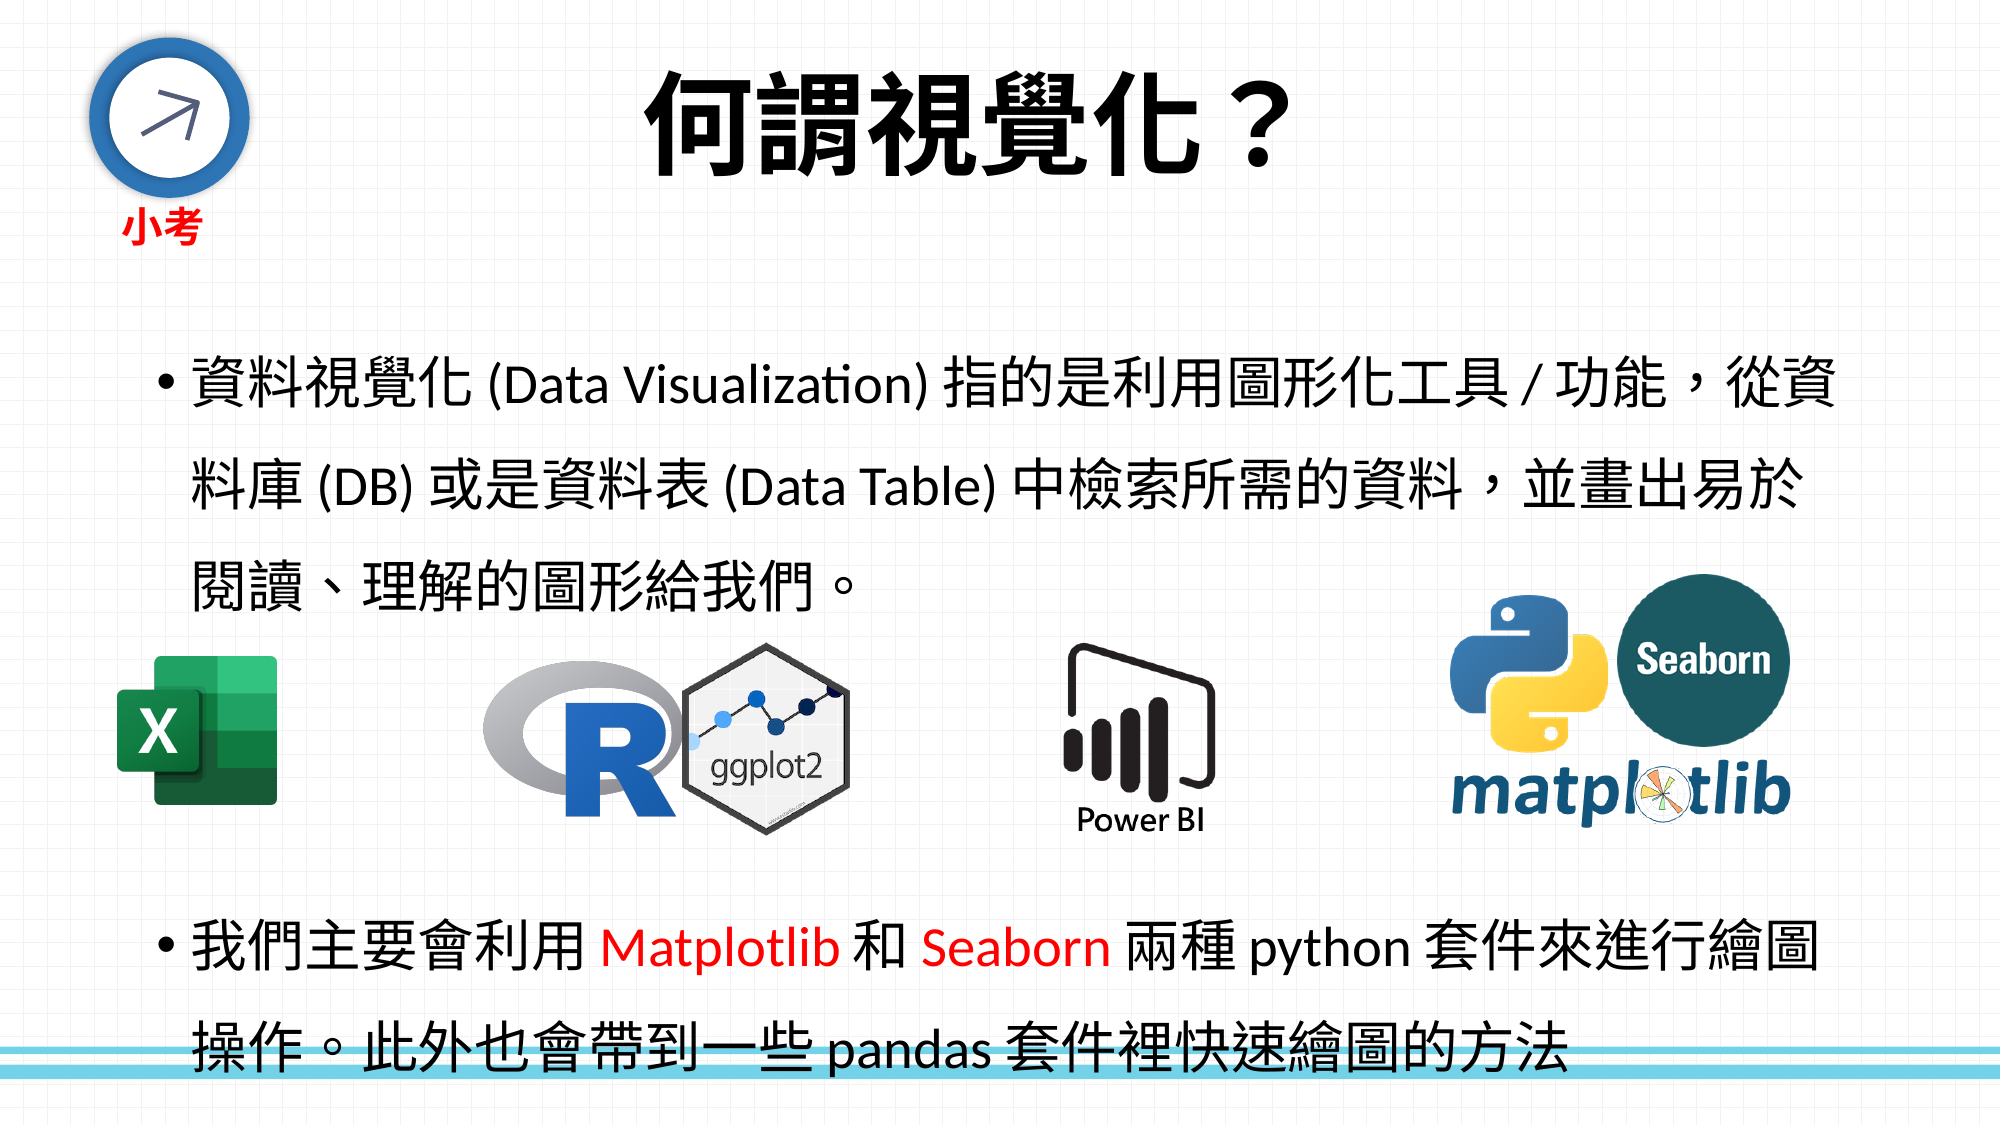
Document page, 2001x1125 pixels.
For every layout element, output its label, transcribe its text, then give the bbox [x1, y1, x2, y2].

text_box 資料視覺化(Data Visualization)指的是利用圖形化工具/功能，從資料庫(DB)或是資料表(Data Table)中檢索所需的資料，並畫出易於閱讀、理解的圖形給我們。 我們主要會利用Matplotlib和Seaborn兩種python套件來進行繪圖操作。此外也會帶到一些pandas套件裡快速繪圖的方法 [141, 305, 1867, 1090]
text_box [89, 37, 250, 198]
text_box 小考 [106, 198, 220, 258]
picture [1055, 642, 1224, 857]
picture [482, 642, 850, 836]
picture [1437, 574, 1809, 836]
picture [117, 656, 277, 805]
list 何謂視覺化？ [250, 68, 1842, 176]
